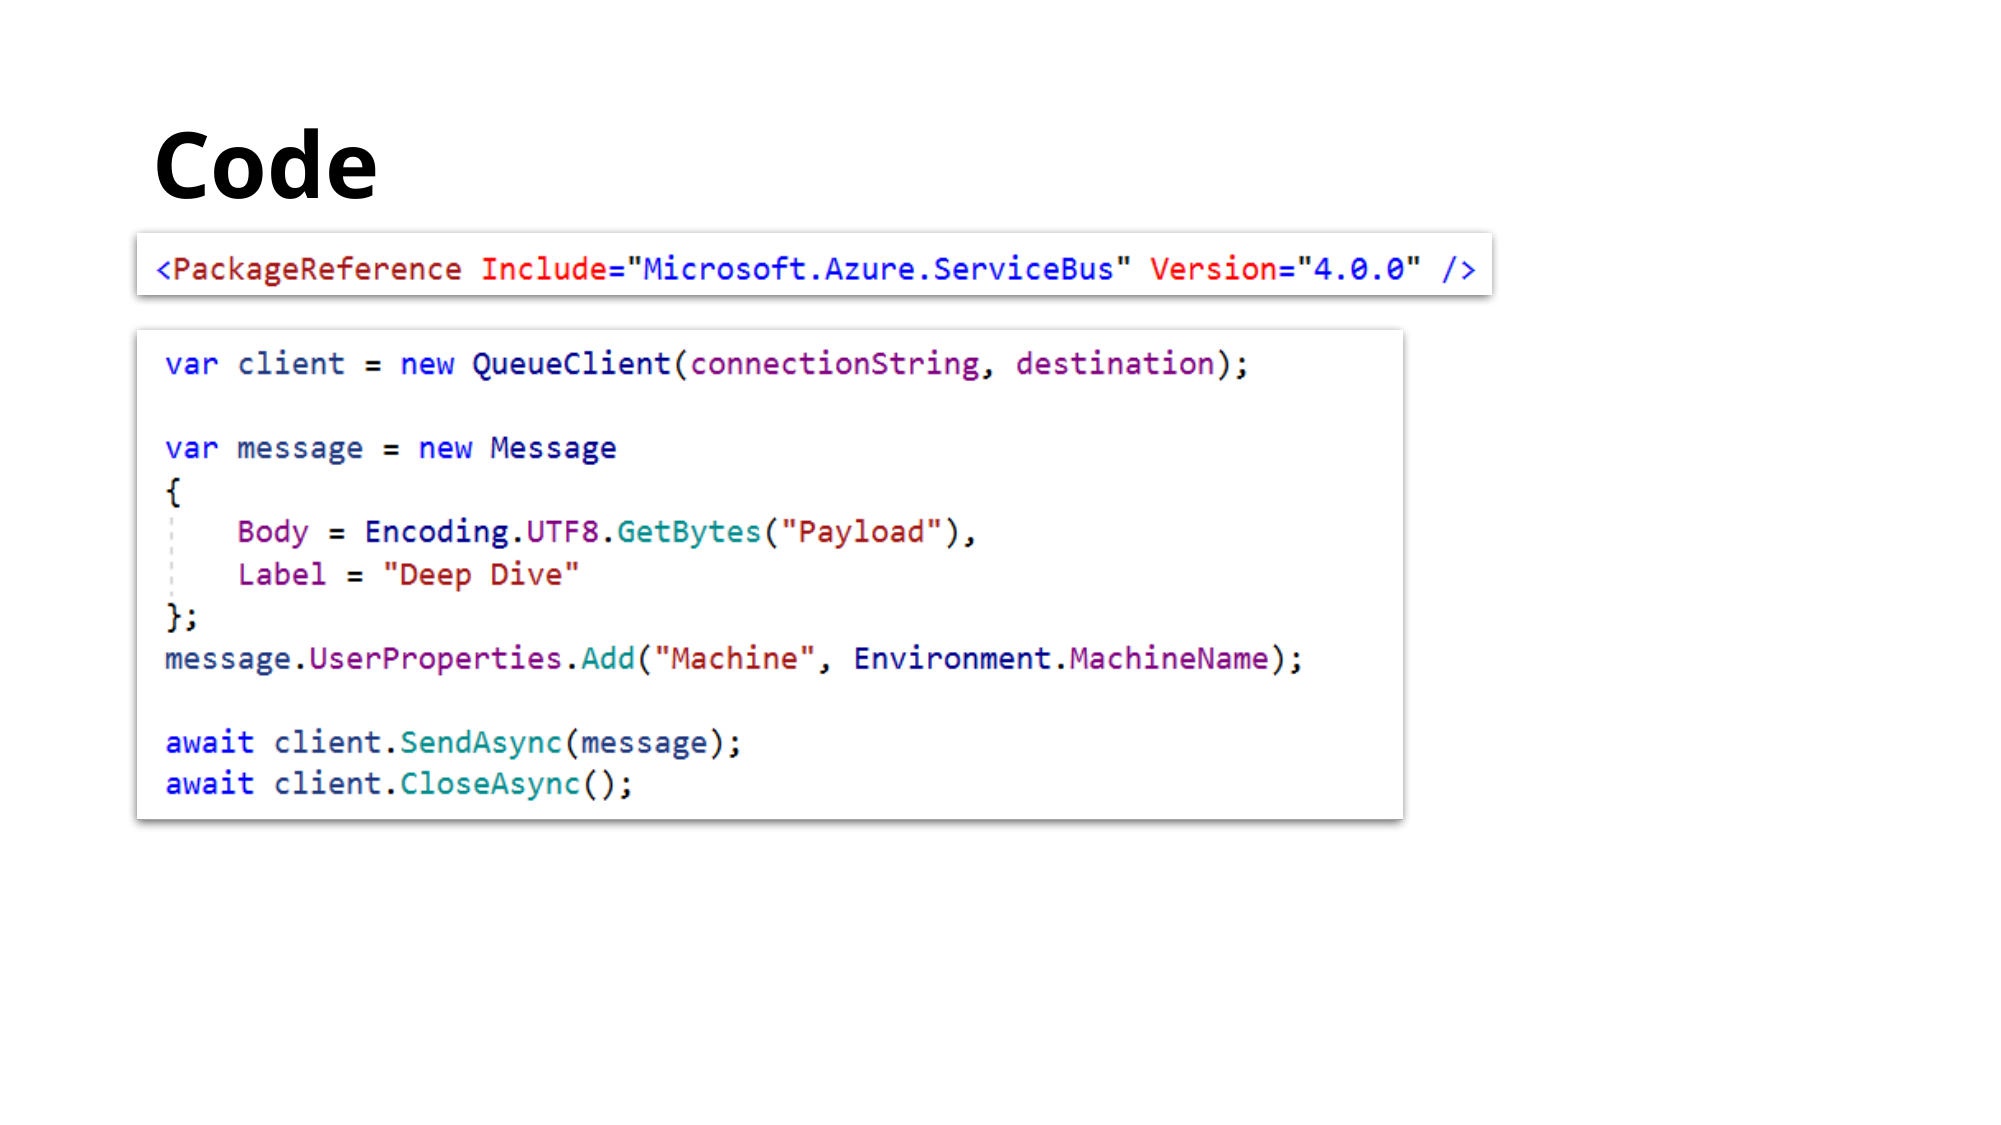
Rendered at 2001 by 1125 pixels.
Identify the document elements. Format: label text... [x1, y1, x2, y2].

picture [137, 330, 1403, 820]
title Code [137, 59, 1863, 278]
picture [137, 233, 1492, 295]
